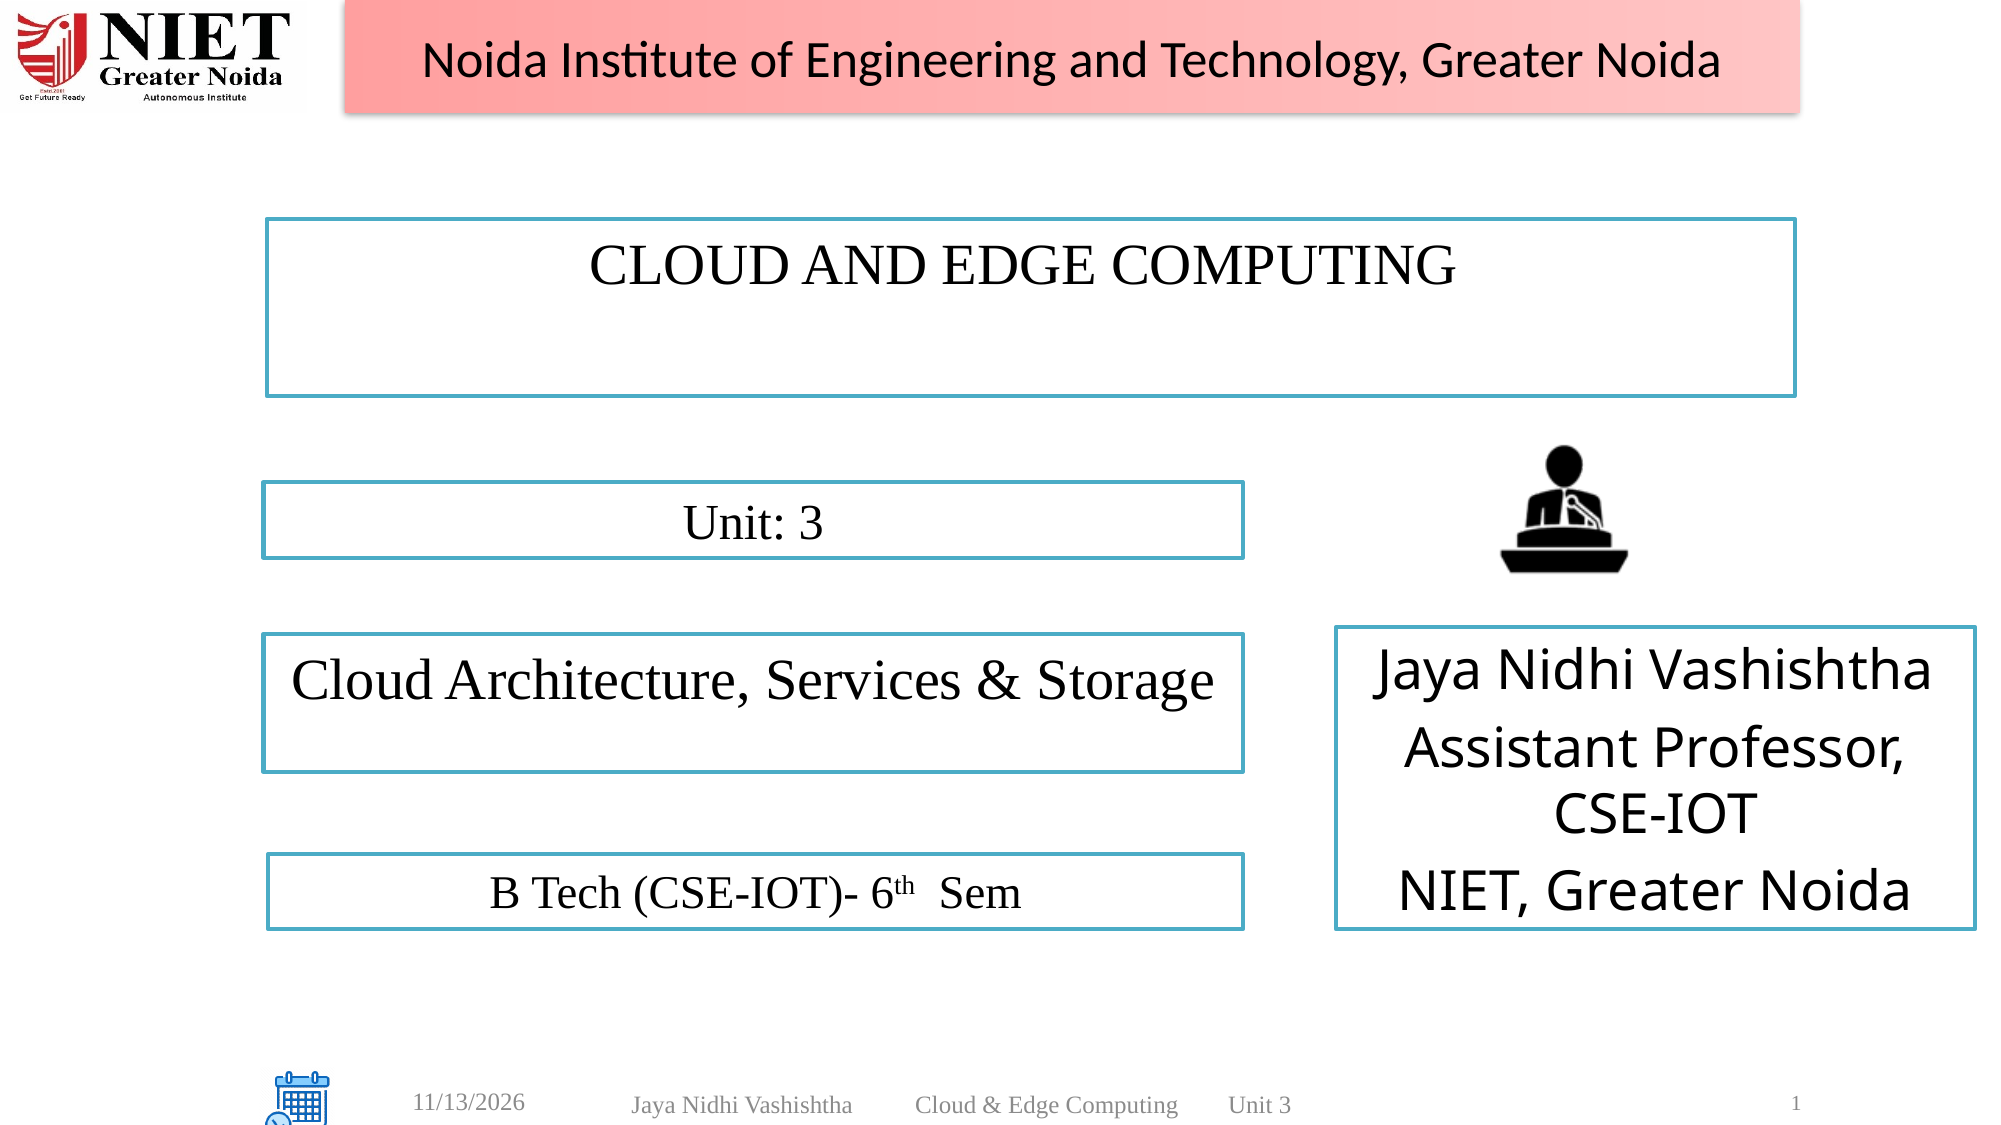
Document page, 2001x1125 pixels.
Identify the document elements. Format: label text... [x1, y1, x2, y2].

footer Jaya Nidhi Vashishtha Cloud & Edge Computing Unit 3 [541, 1083, 1500, 1123]
text_box B Tech (CSE-IOT)- 6th Sem [266, 852, 1245, 931]
text_box Jaya Nidhi Vashishtha Assistant Professor, CSE-IOT NIET, Greater Noida [1334, 625, 1977, 931]
list CLOUD AND EDGE COMPUTING [265, 217, 1797, 398]
picture [258, 1066, 335, 1125]
slide_number 1 [1500, 1079, 1817, 1125]
text_box Cloud Architecture, Services & Storage [261, 632, 1245, 774]
text_box Unit: 3 [261, 480, 1245, 560]
text_box Noida Institute of Engineering and Technology, Greater Noida [344, 0, 1801, 113]
picture [1480, 423, 1647, 600]
picture [0, 1, 307, 113]
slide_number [362, 1076, 575, 1125]
